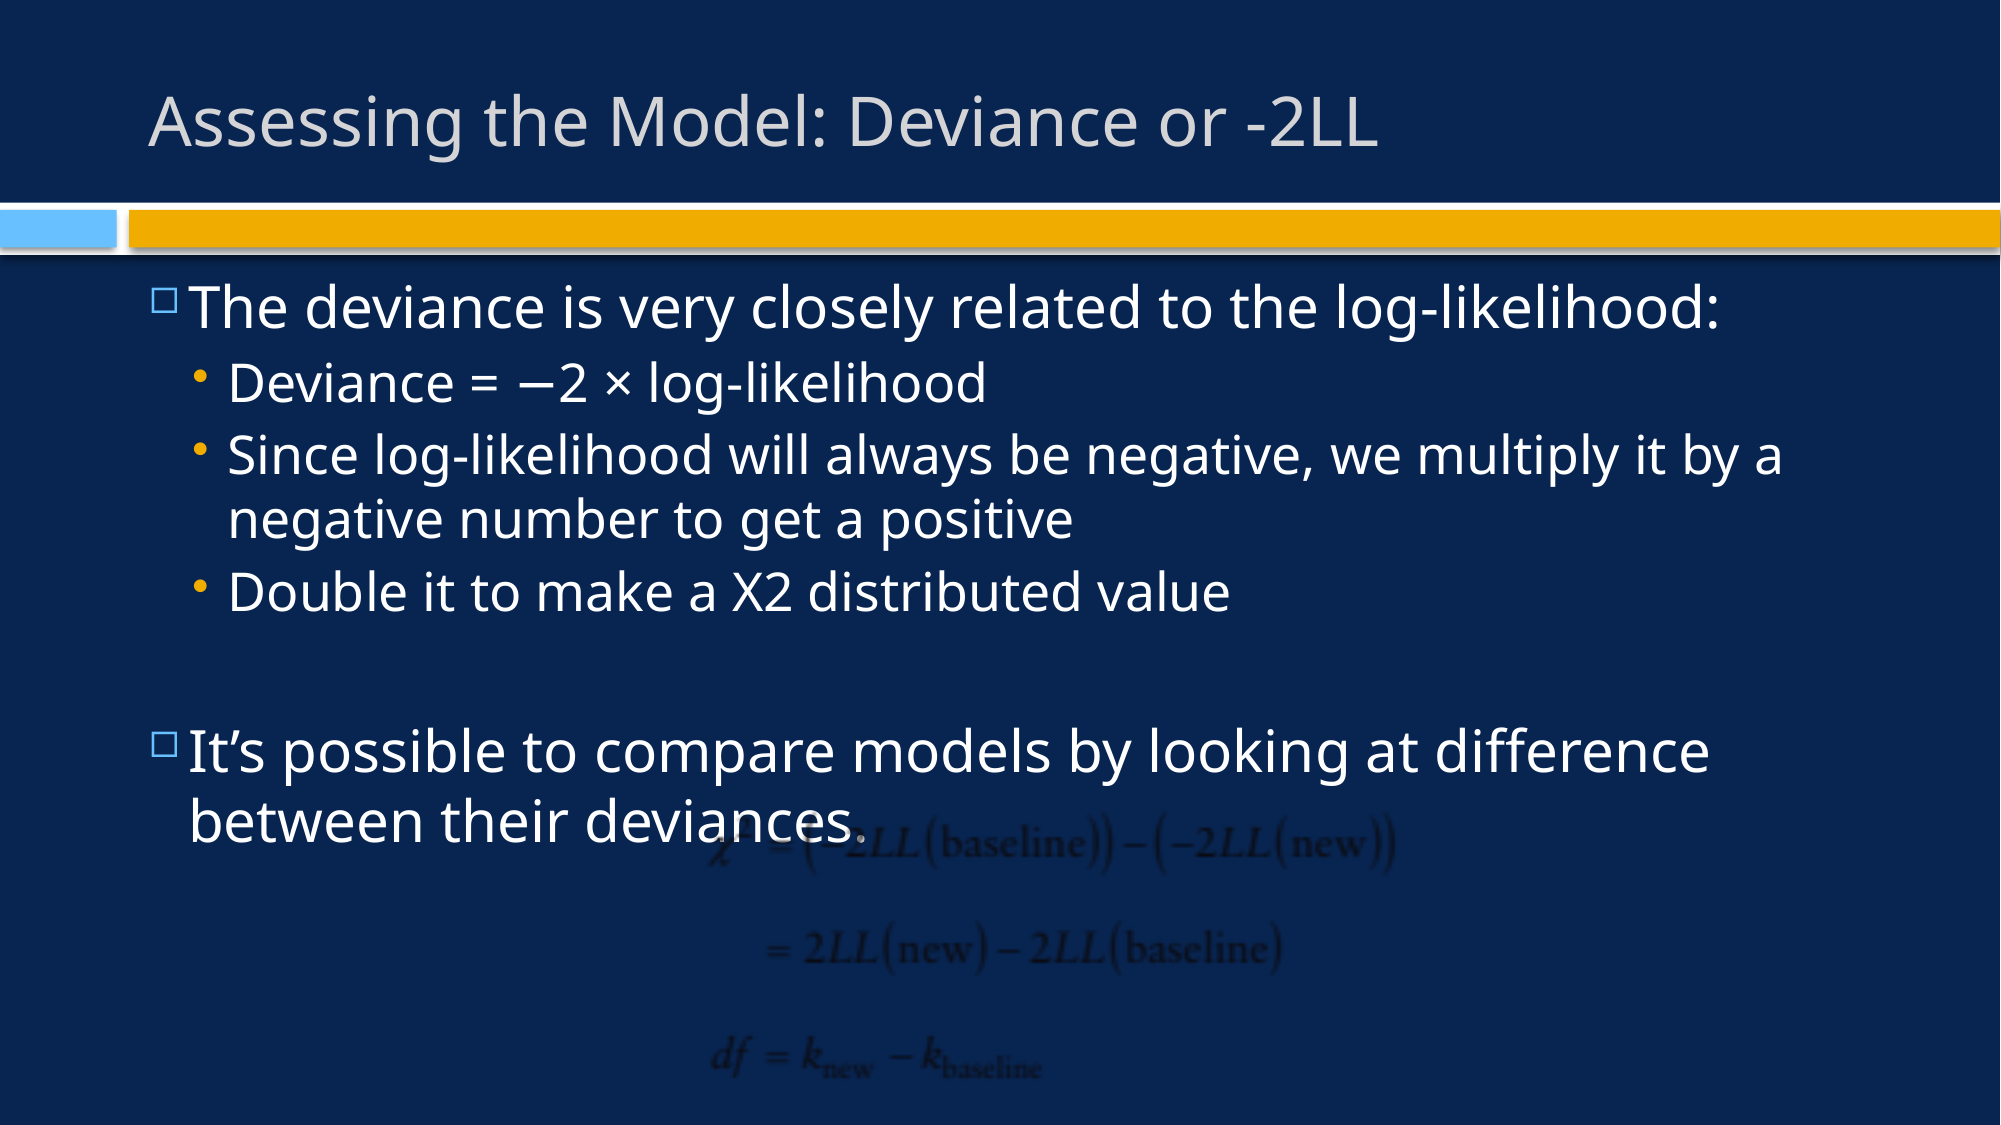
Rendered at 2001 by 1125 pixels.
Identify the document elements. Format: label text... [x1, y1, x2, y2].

list The deviance is very closely related to the log-likelihood: Deviance = −2 × log-likelihood Since log-likelihood will always be negative, we multiply it by a negative number to get a positive Double it to make a X2 distributed value It’s possible to compare models by looking at difference between their deviances. [133, 262, 1918, 1001]
picture [642, 799, 1410, 1103]
title Assessing the Model: Deviance or -2LL [133, 37, 1918, 201]
